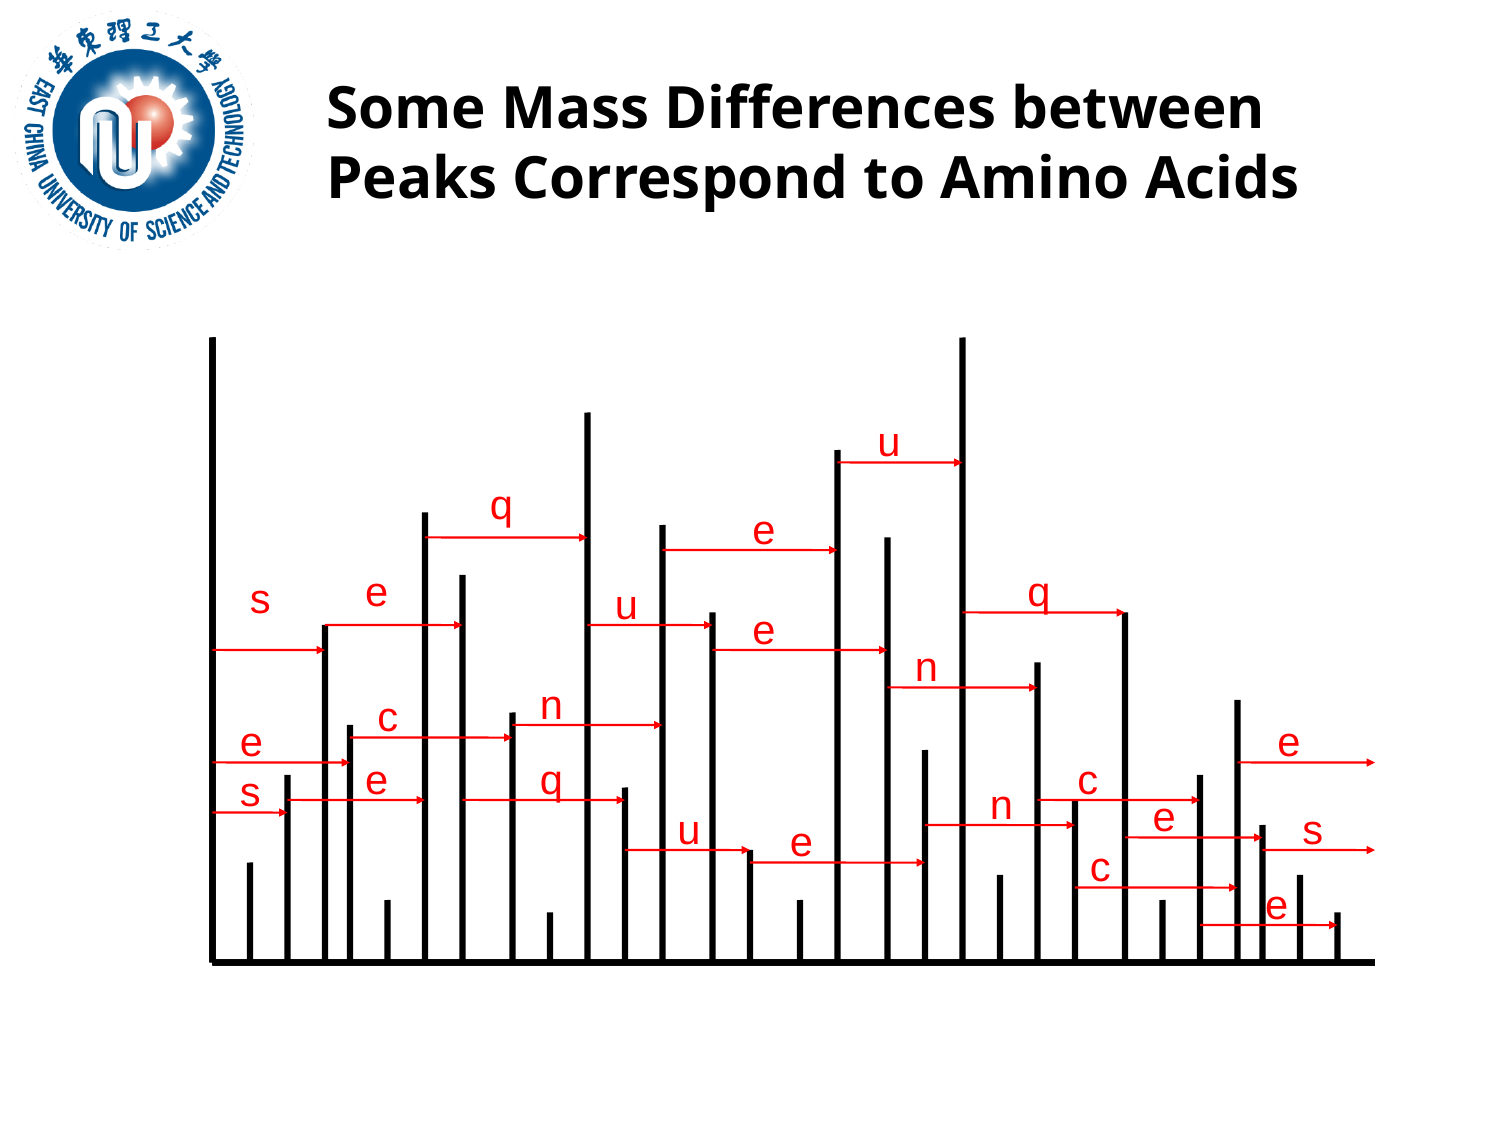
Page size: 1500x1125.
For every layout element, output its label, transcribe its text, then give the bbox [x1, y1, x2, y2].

title Some Mass Differences between Peaks Correspond to Amino Acids [311, 61, 1405, 220]
picture [13, 9, 254, 250]
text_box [212, 337, 1375, 963]
